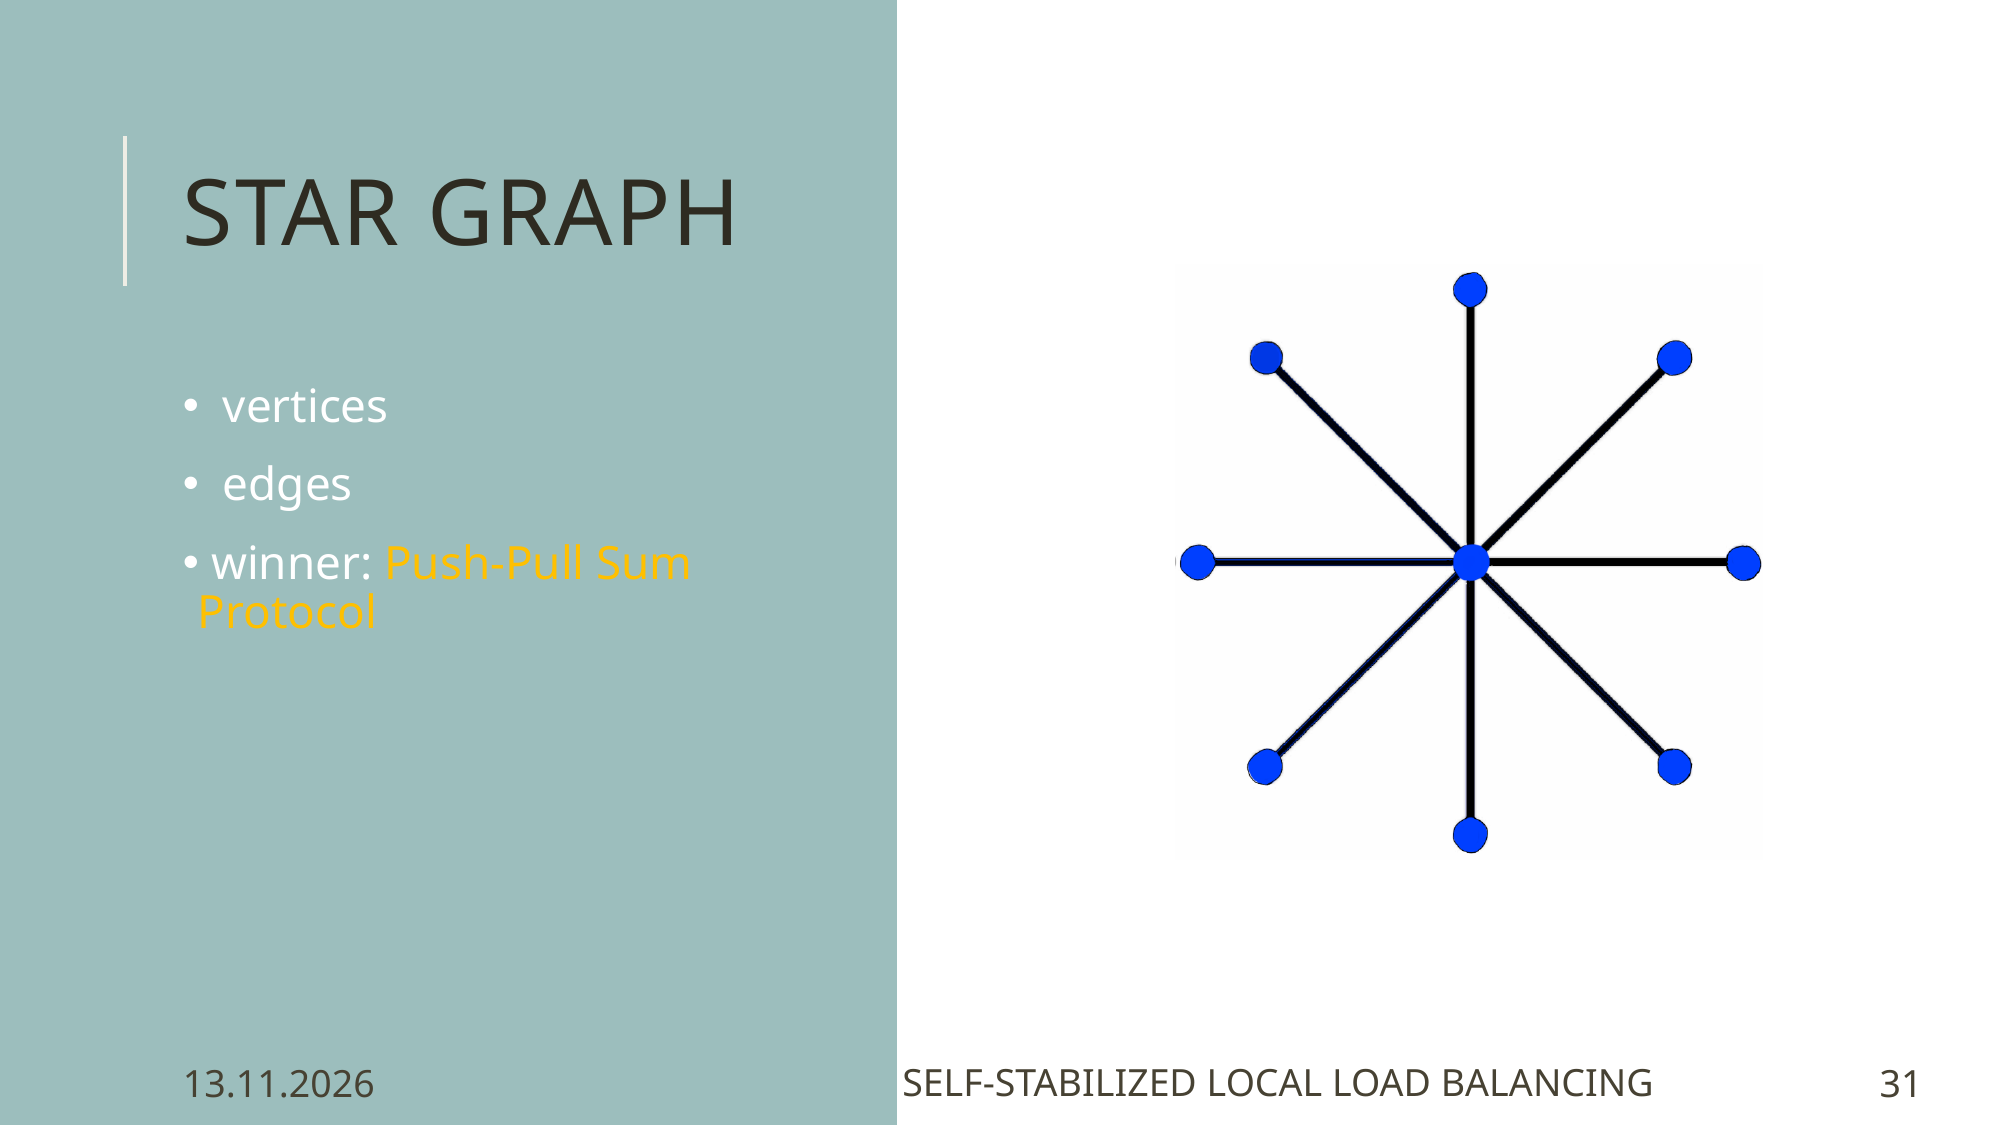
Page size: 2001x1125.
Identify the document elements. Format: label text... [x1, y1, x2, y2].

title Star Graph [168, 96, 788, 342]
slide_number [168, 1061, 522, 1107]
slide_number 31 [1777, 1061, 1938, 1107]
footer Self-Stabilized Local Load Balancing [794, 1061, 1763, 1107]
text_box [0, 0, 898, 1125]
picture [1174, 264, 1763, 861]
